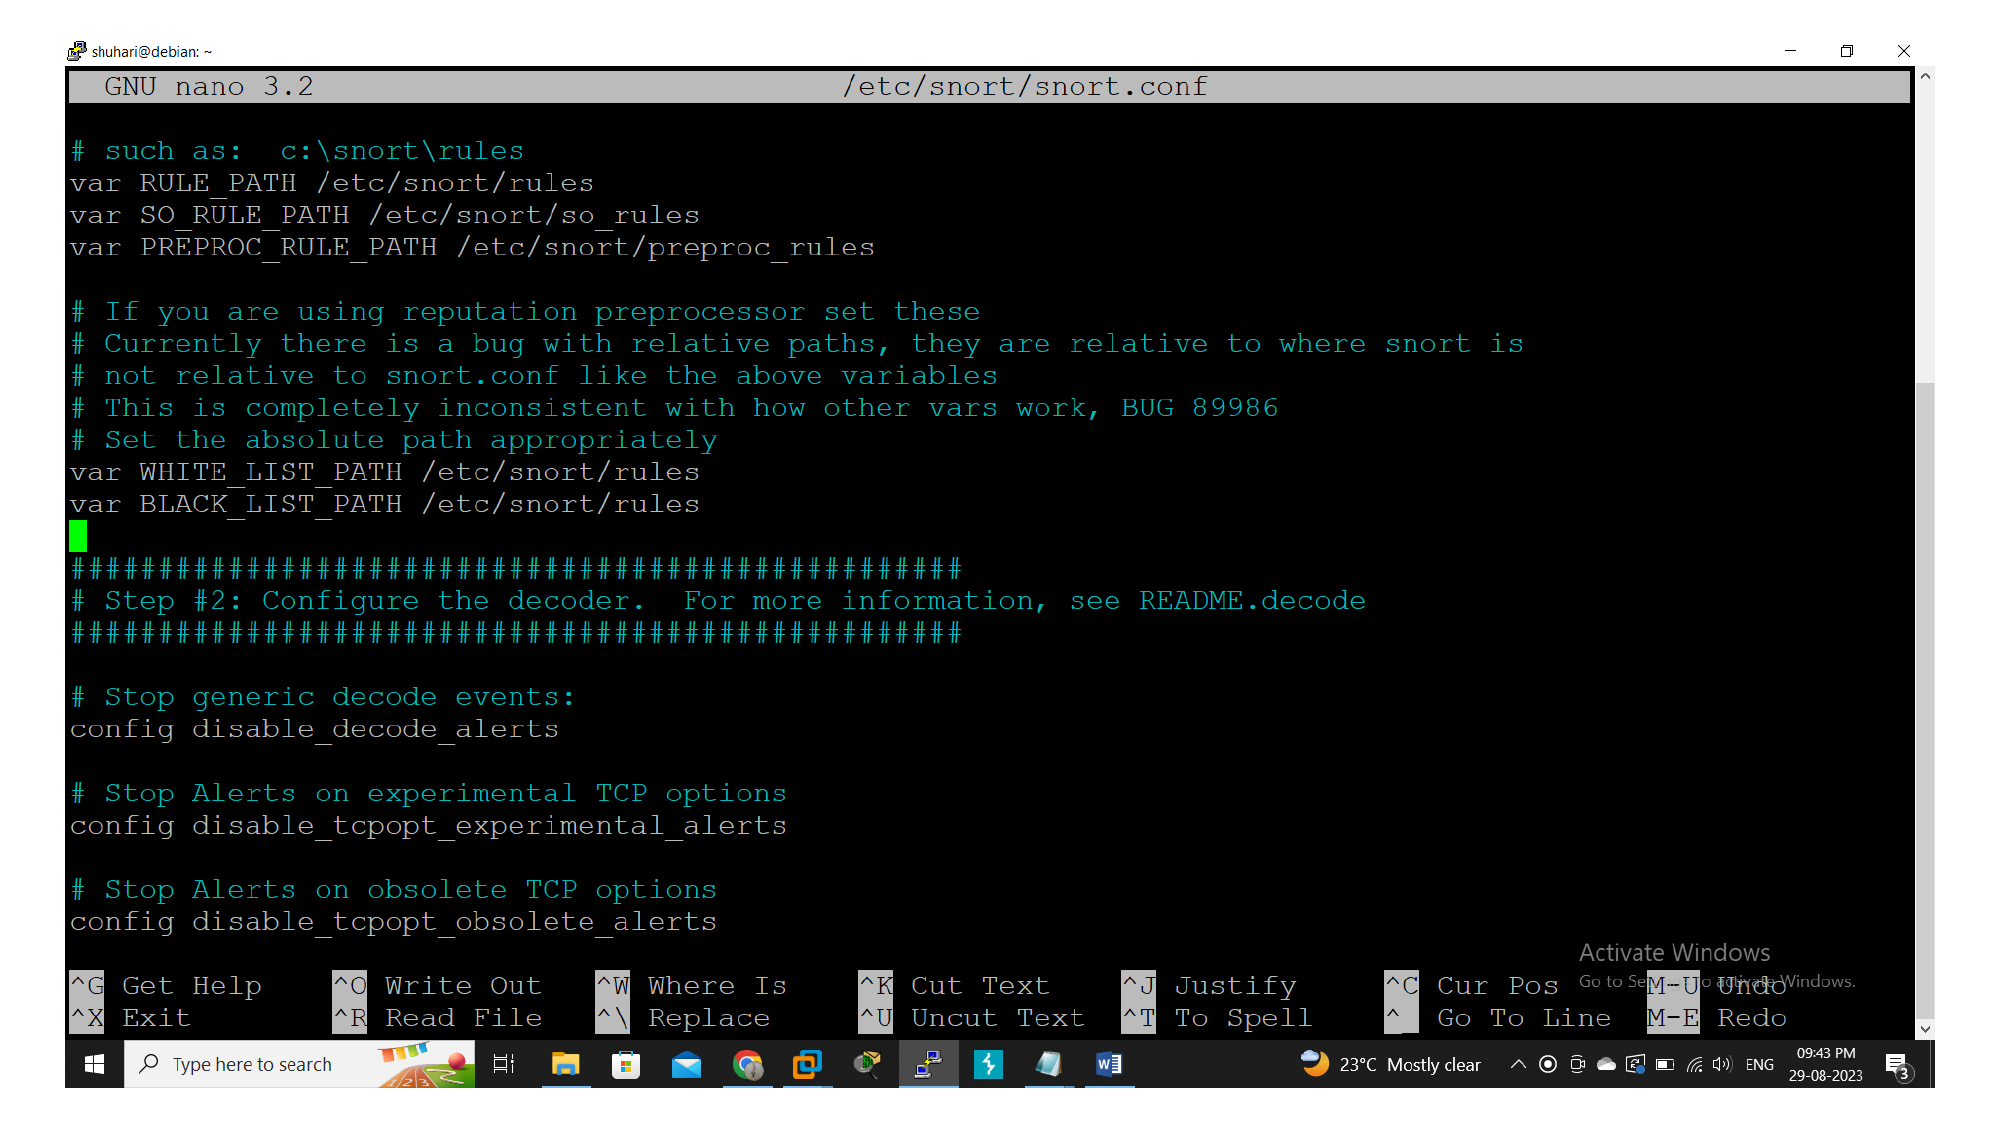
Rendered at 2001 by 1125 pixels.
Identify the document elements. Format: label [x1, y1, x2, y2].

picture [65, 36, 1935, 1088]
